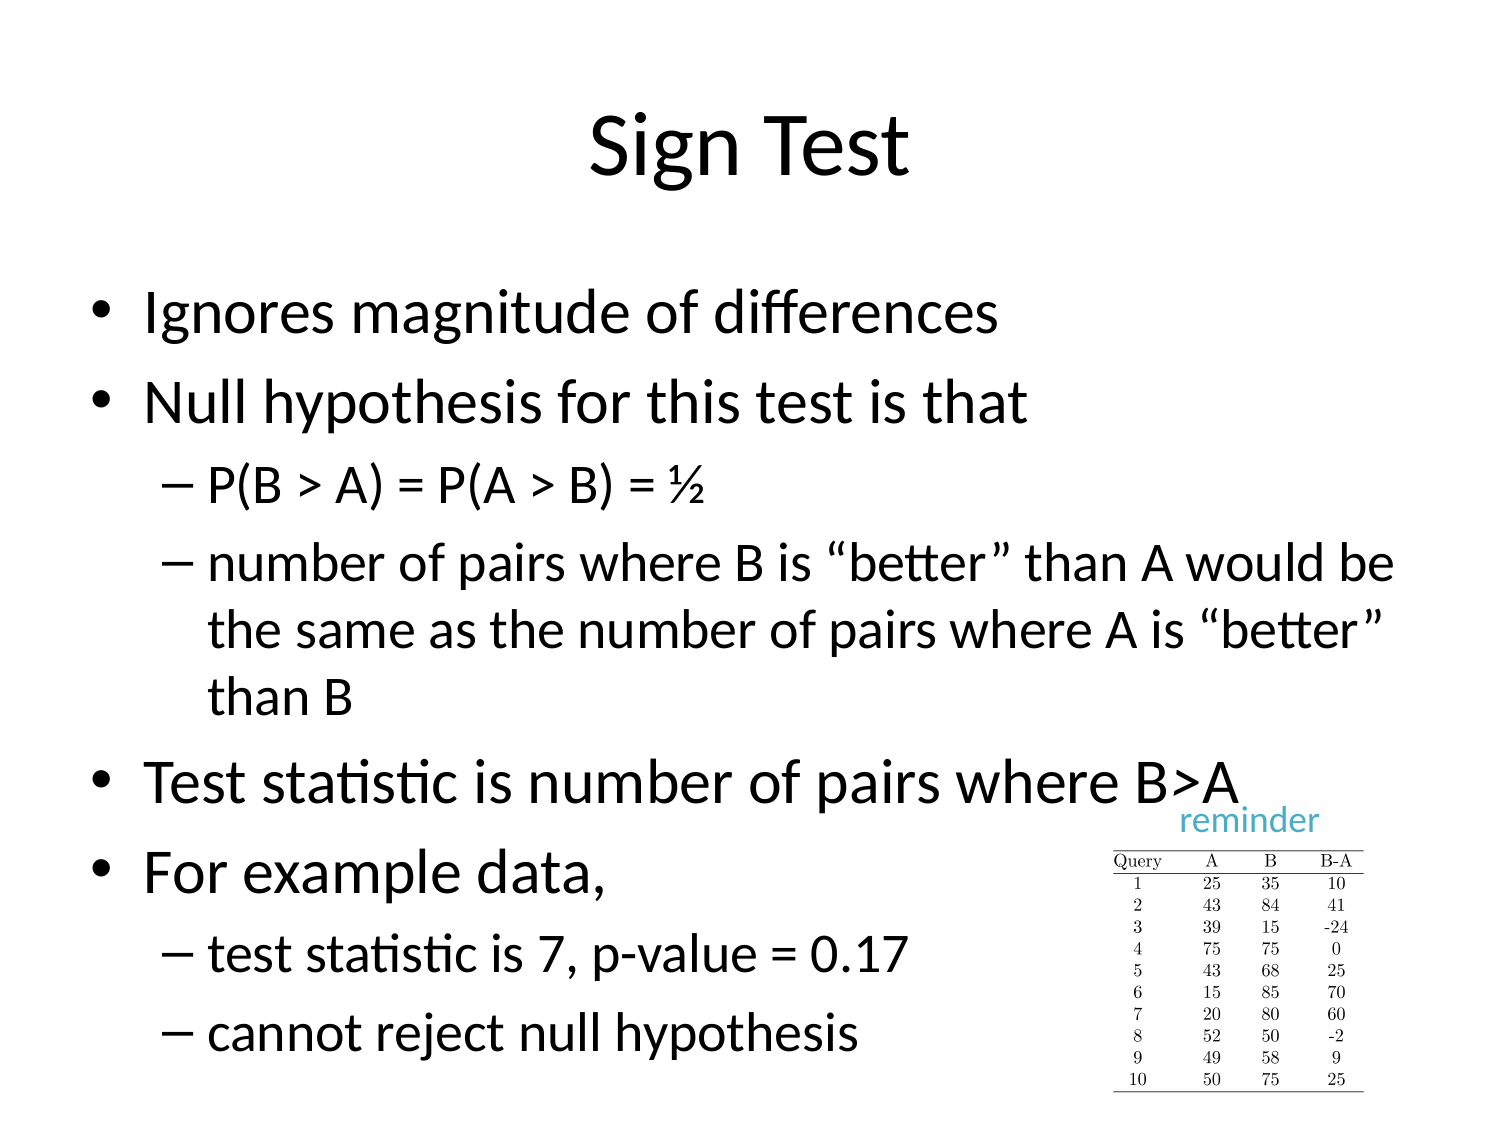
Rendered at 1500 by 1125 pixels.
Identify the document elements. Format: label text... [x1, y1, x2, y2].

picture [1112, 849, 1365, 1094]
text_box reminder [1164, 787, 1425, 848]
title Sign Test [75, 45, 1425, 233]
list Ignores magnitude of differences Null hypothesis for this test is that P(B > A) = P(A > B) = ½ number of pairs where B is “better” than A would be the same as the number of pairs where A is “better” than B Test statistic is number of pairs where B>A For example data, test statistic is 7, p-value = 0.17 cannot reject null hypothesis [75, 262, 1425, 1075]
